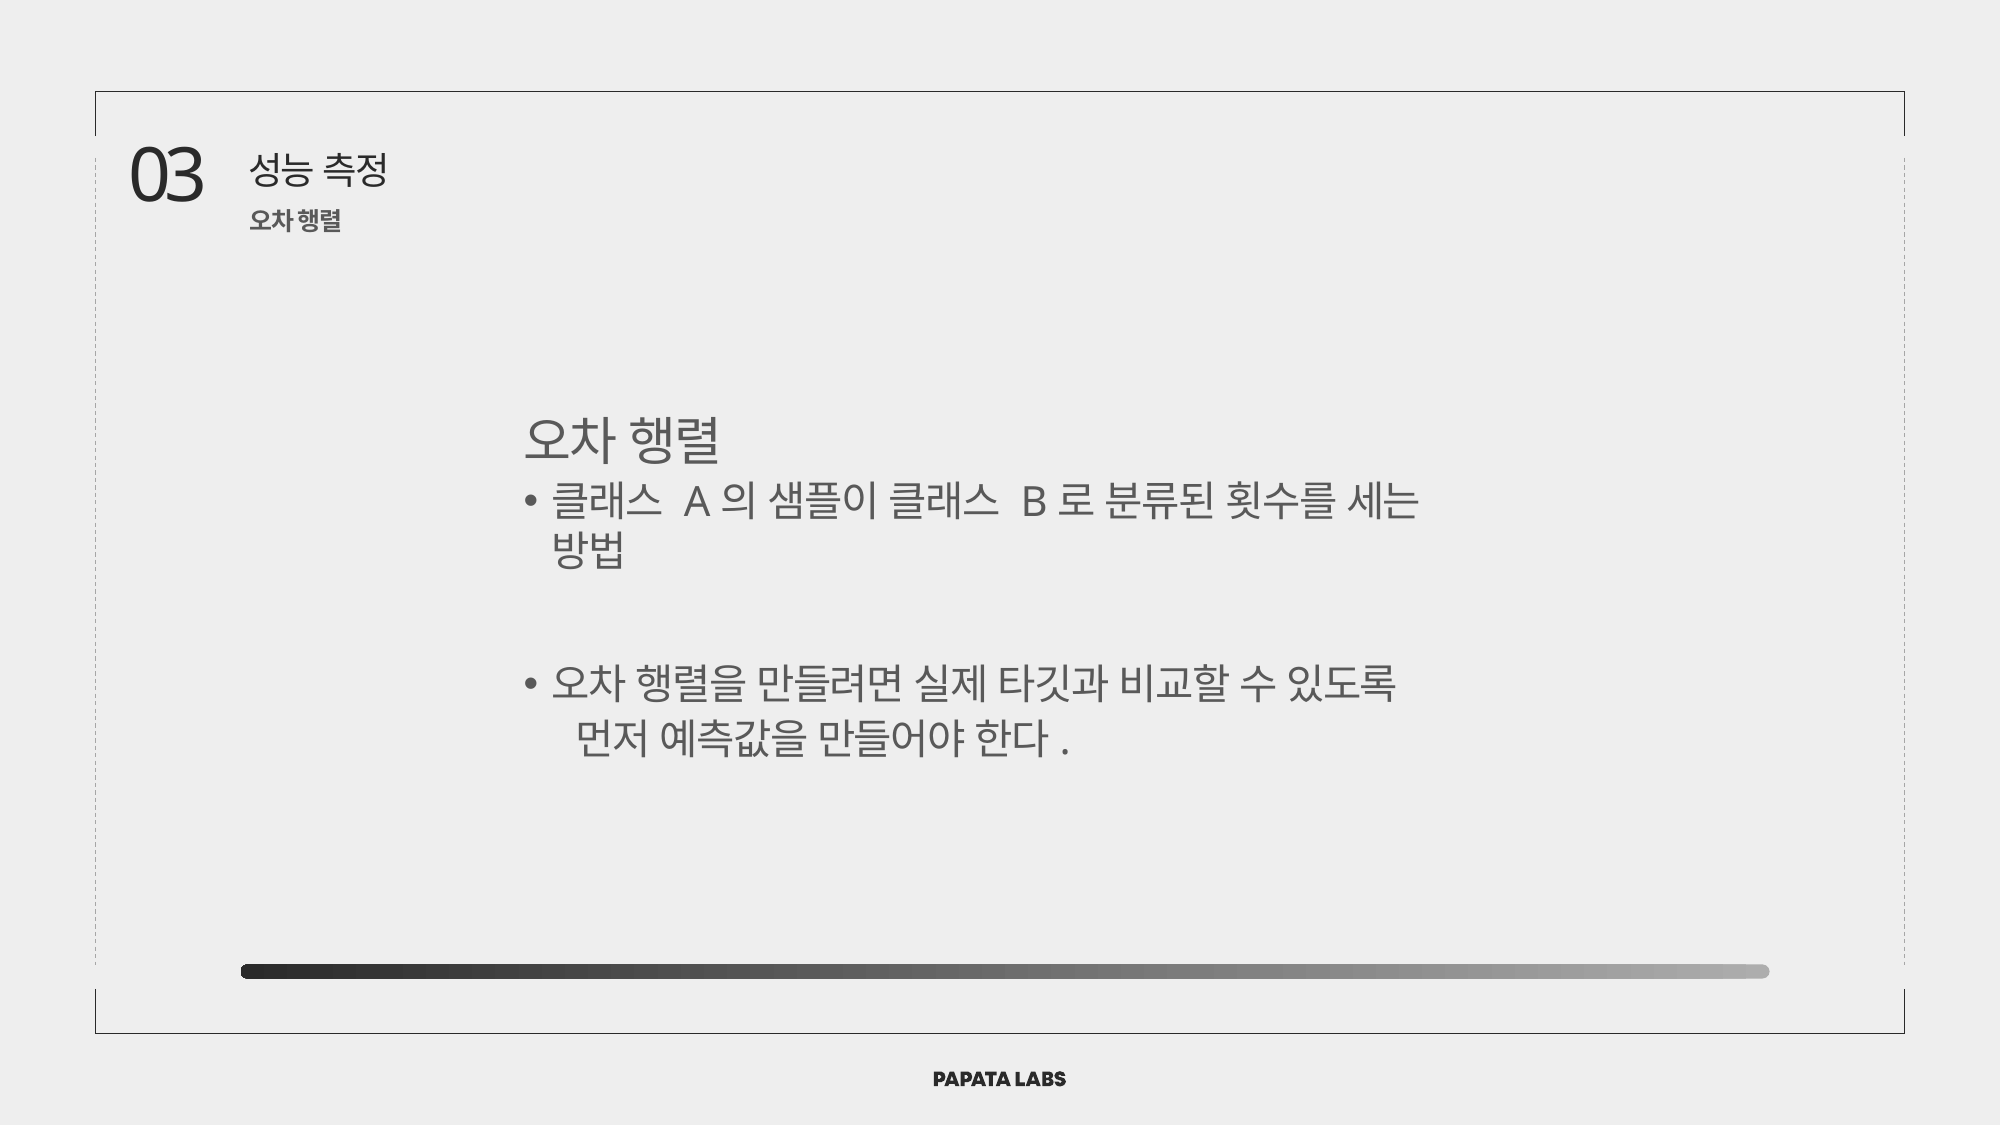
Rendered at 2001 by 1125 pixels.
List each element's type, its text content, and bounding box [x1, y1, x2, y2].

text_box 성능 측정 [239, 144, 399, 196]
text_box 03 [119, 123, 217, 219]
text_box 오차 행렬 클래스 A의 샘플이 클래스 B로 분류된 횟수를 세는 방법 오차 행렬을 만들려면 실제 타깃과 비교할 수 있도록 먼저 예측값을 만들어야 한다. [514, 405, 1486, 766]
text_box [95, 988, 1905, 1034]
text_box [933, 1071, 1066, 1087]
text_box [95, 91, 1905, 137]
text_box [239, 963, 1771, 980]
text_box 오차 행렬 [241, 202, 352, 239]
